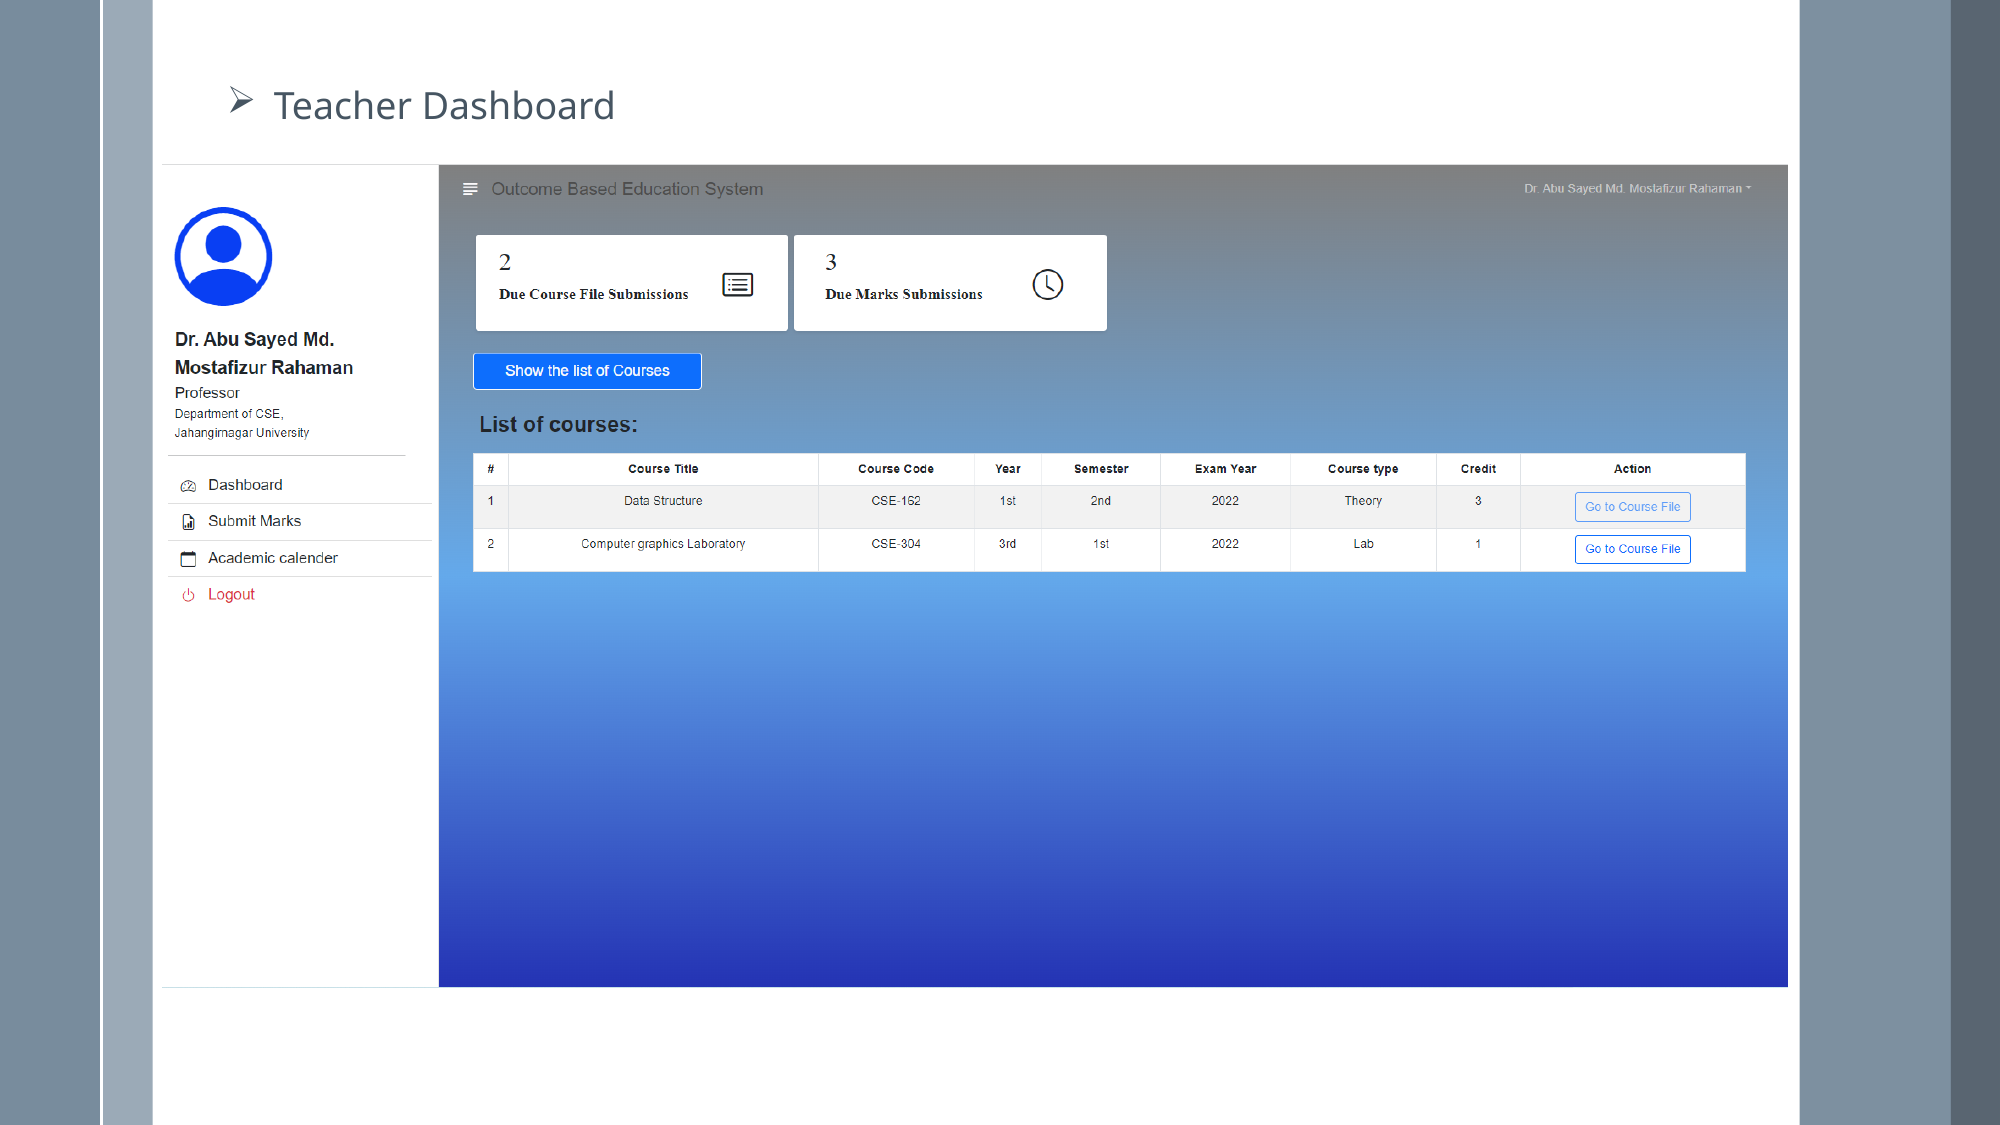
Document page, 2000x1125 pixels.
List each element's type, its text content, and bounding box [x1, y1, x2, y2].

text_box Teacher Dashboard [212, 74, 825, 135]
picture [162, 162, 1788, 988]
